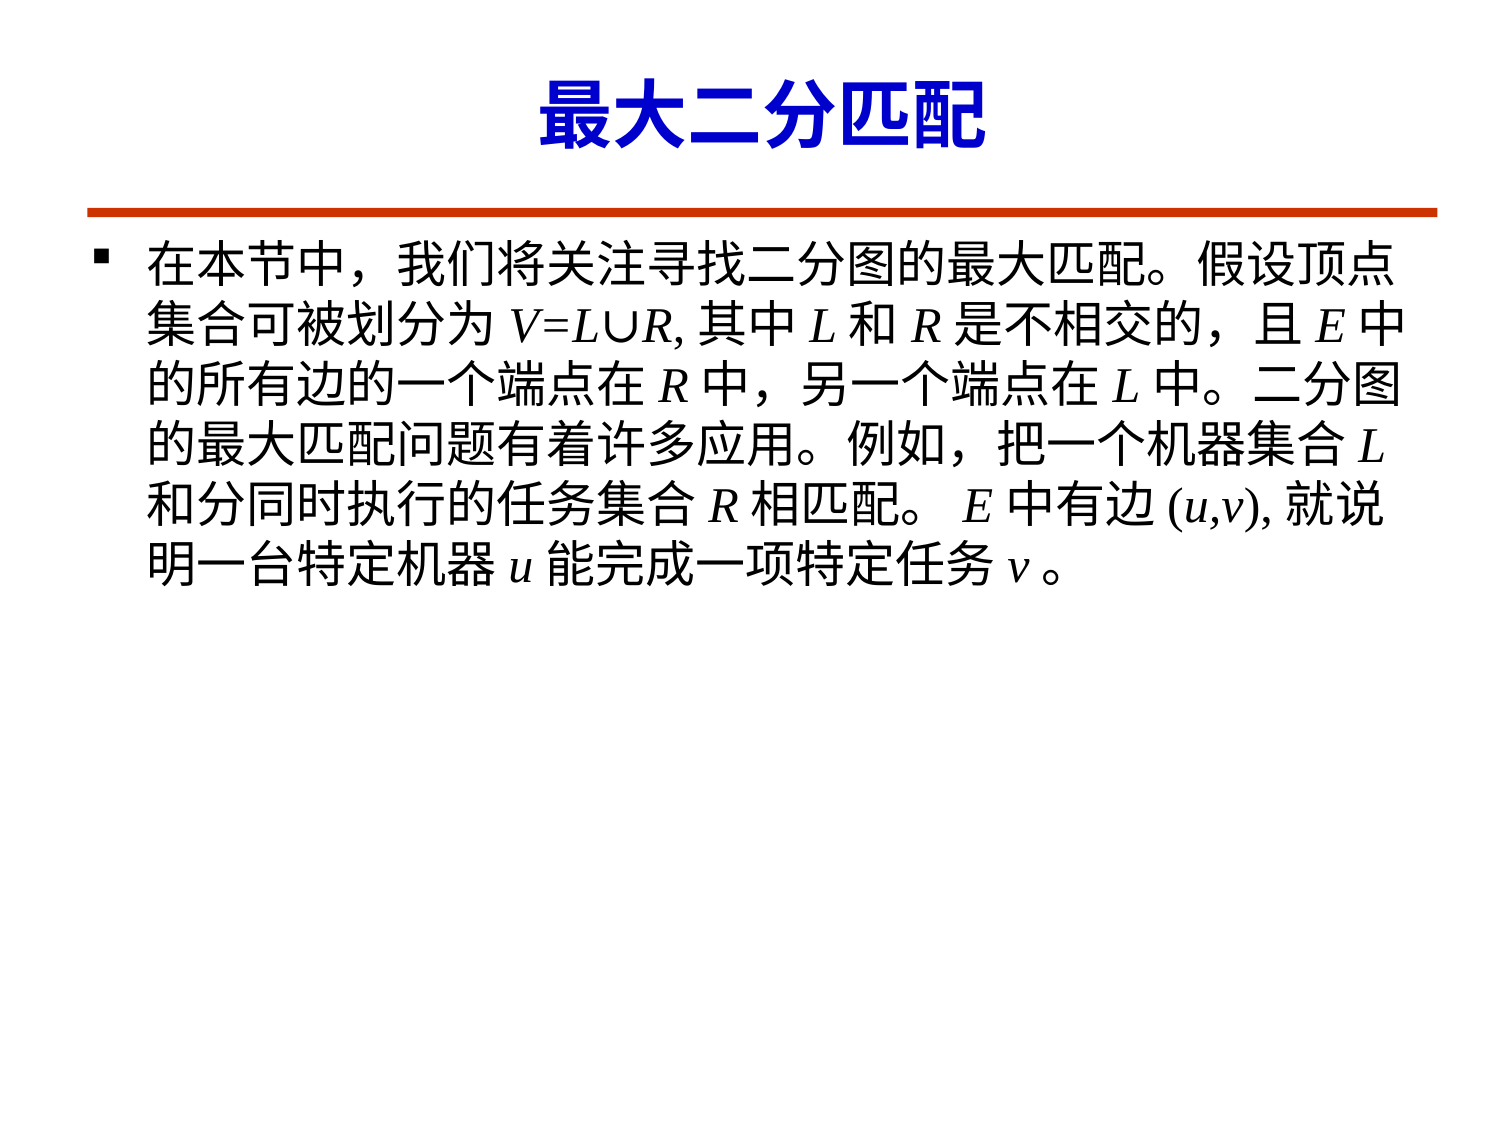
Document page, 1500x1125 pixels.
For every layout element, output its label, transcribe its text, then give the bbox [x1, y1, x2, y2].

list 在本节中，我们将关注寻找二分图的最大匹配。假设顶点集合可被划分为V=L∪R,其中L和R是不相交的，且E中的所有边的一个端点在R中，另一个端点在L中。二分图的最大匹配问题有着许多应用。例如，把一个机器集合L和分同时执行的任务集合R相匹配。E中有边(u,v),就说明一台特定机器u能完成一项特定任务v。 [75, 224, 1438, 1088]
title 最大二分匹配 [125, 37, 1400, 188]
